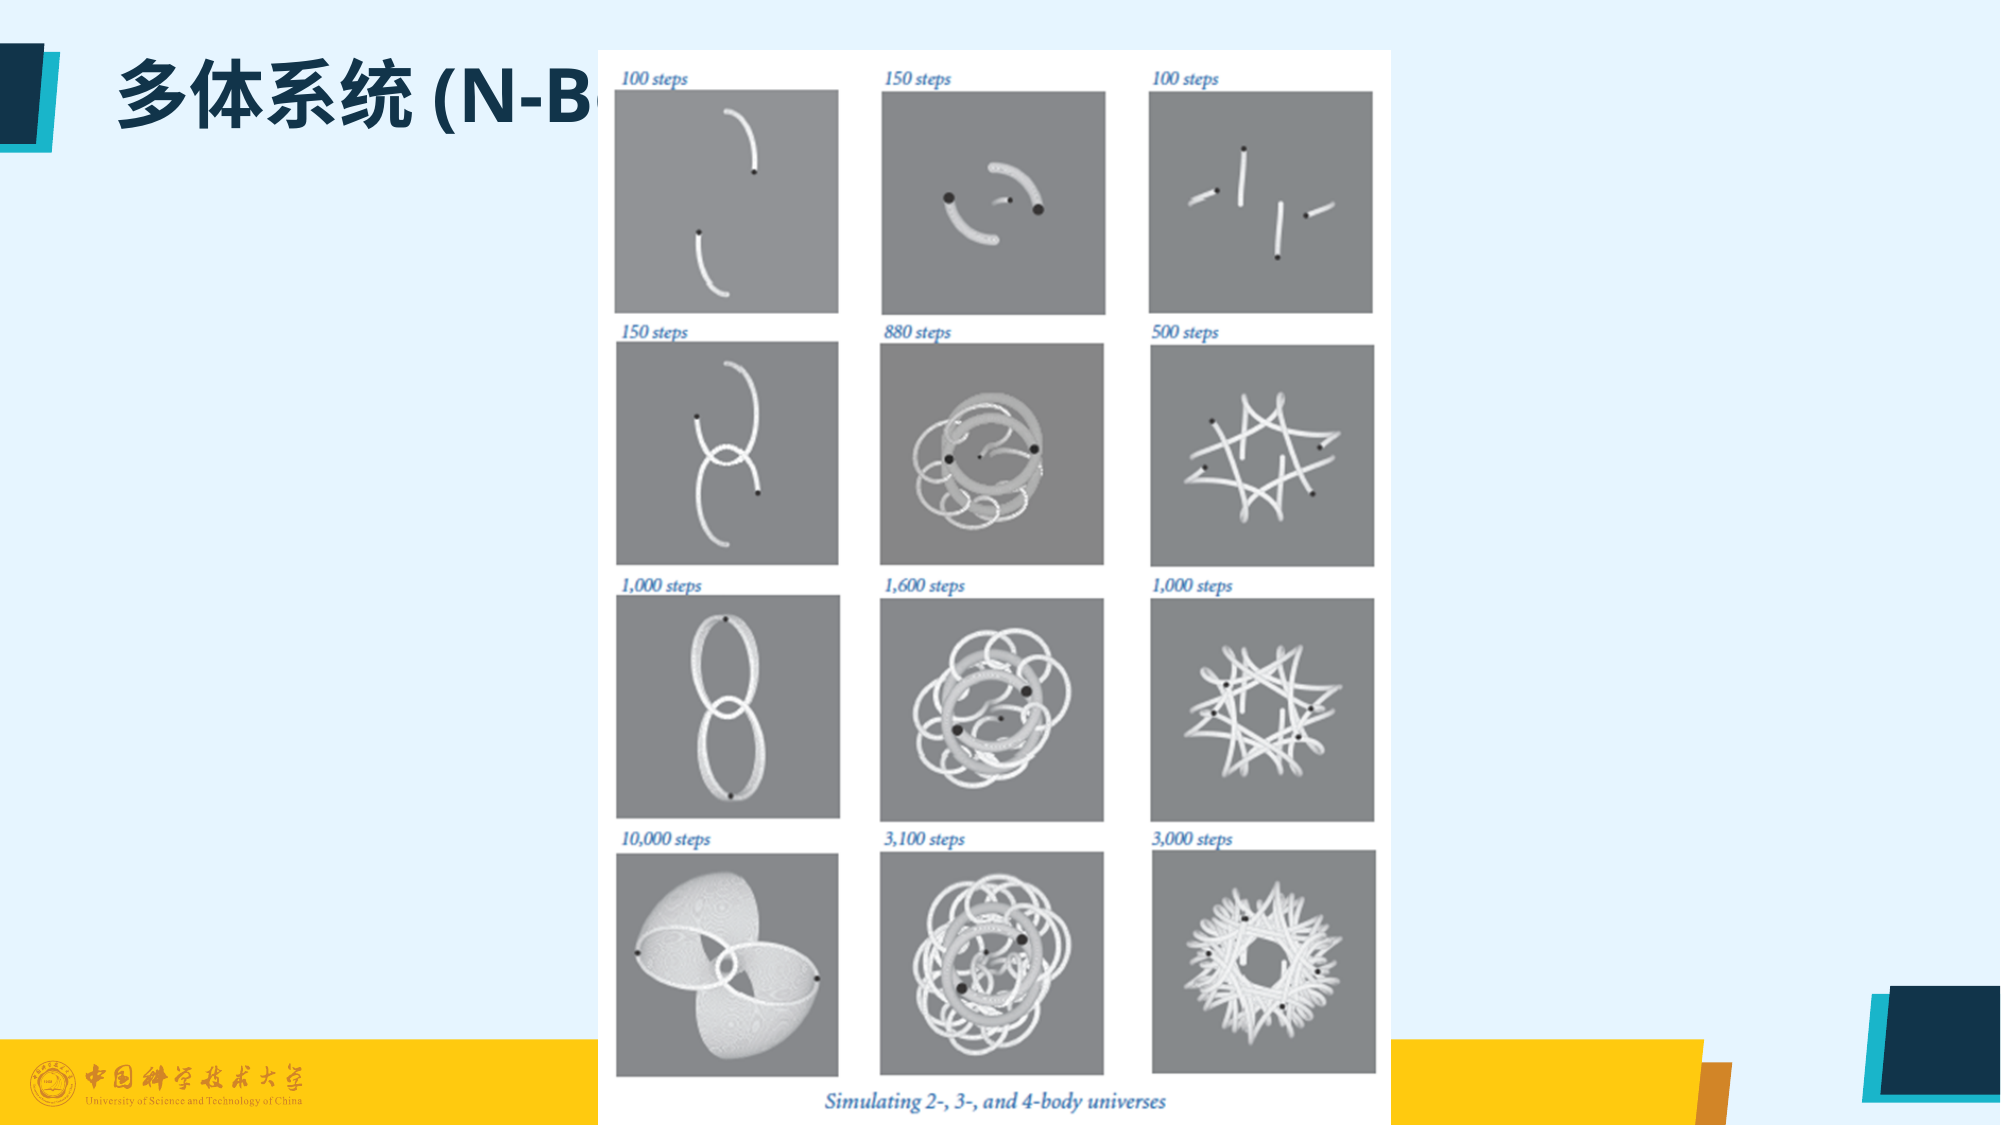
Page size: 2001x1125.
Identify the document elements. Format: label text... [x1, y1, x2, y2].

title 多体系统(N-Body) [99, 43, 1863, 153]
picture [598, 50, 1391, 1125]
